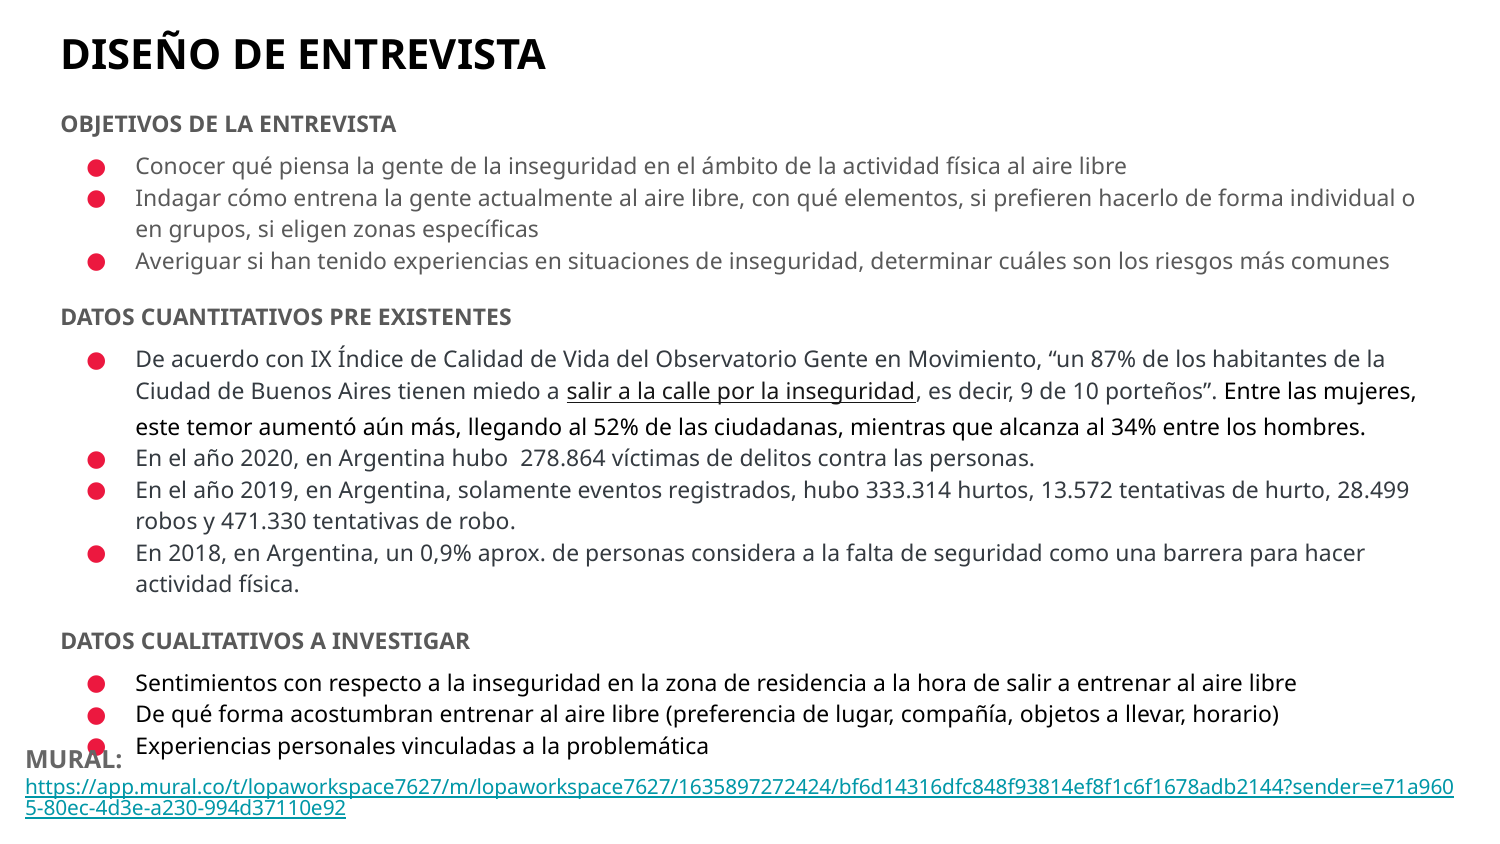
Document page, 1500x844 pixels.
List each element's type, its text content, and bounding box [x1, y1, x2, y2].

title MURAL: https://app.mural.co/t/lopaworkspace7627/m/lopaworkspace7627/1635897272424/bf6d14316dfc848f93814ef8f1c6f1678adb2144?sender=e71a9605-80ec-4d3e-a230-994d37110e92 [10, 728, 1479, 844]
list OBJETIVOS DE LA ENTREVISTA Conocer qué piensa la gente de la inseguridad en el ámbito de la actividad física al aire libre Indagar cómo entrena la gente actualmente al aire libre, con qué elementos, si prefieren hacerlo de forma individual o en grupos, si eligen zonas específicas Averiguar si han tenido experiencias en situaciones de inseguridad, determinar cuáles son los riesgos más comunes DATOS CUANTITATIVOS PRE EXISTENTES De acuerdo con IX Índice de Calidad de Vida del Observatorio Gente en Movimiento, “un 87% de los habitantes de la Ciudad de Buenos Aires tienen miedo a salir a la calle por la inseguridad, es decir, 9 de 10 porteños”. Entre las mujeres, este temor aumentó aún más, llegando al 52% de las ciudadanas, mientras que alcanza al 34% entre los hombres. En el año 2020, en Argentina hubo 278.864 víctimas de delitos contra las personas. En el año 2019, en Argentina, solamente eventos registrados, hubo 333.314 hurtos, 13.572 tentativas de hurto, 28.499 robos y 471.330 tentativas de robo. En 2018, en Argentina, un 0,9% aprox. de personas considera a la falta de seguridad como una barrera para hacer actividad física. DATOS CUALITATIVOS A INVESTIGAR Sentimientos con respecto a la inseguridad en la zona de residencia a la hora de salir a entrenar al aire libre De qué forma acostumbran entrenar al aire libre (preferencia de lugar, compañía, objetos a llevar, horario) Experiencias personales vinculadas a la problemática [45, 94, 1444, 728]
title DISEÑO DE ENTREVISTA [45, 13, 1444, 94]
